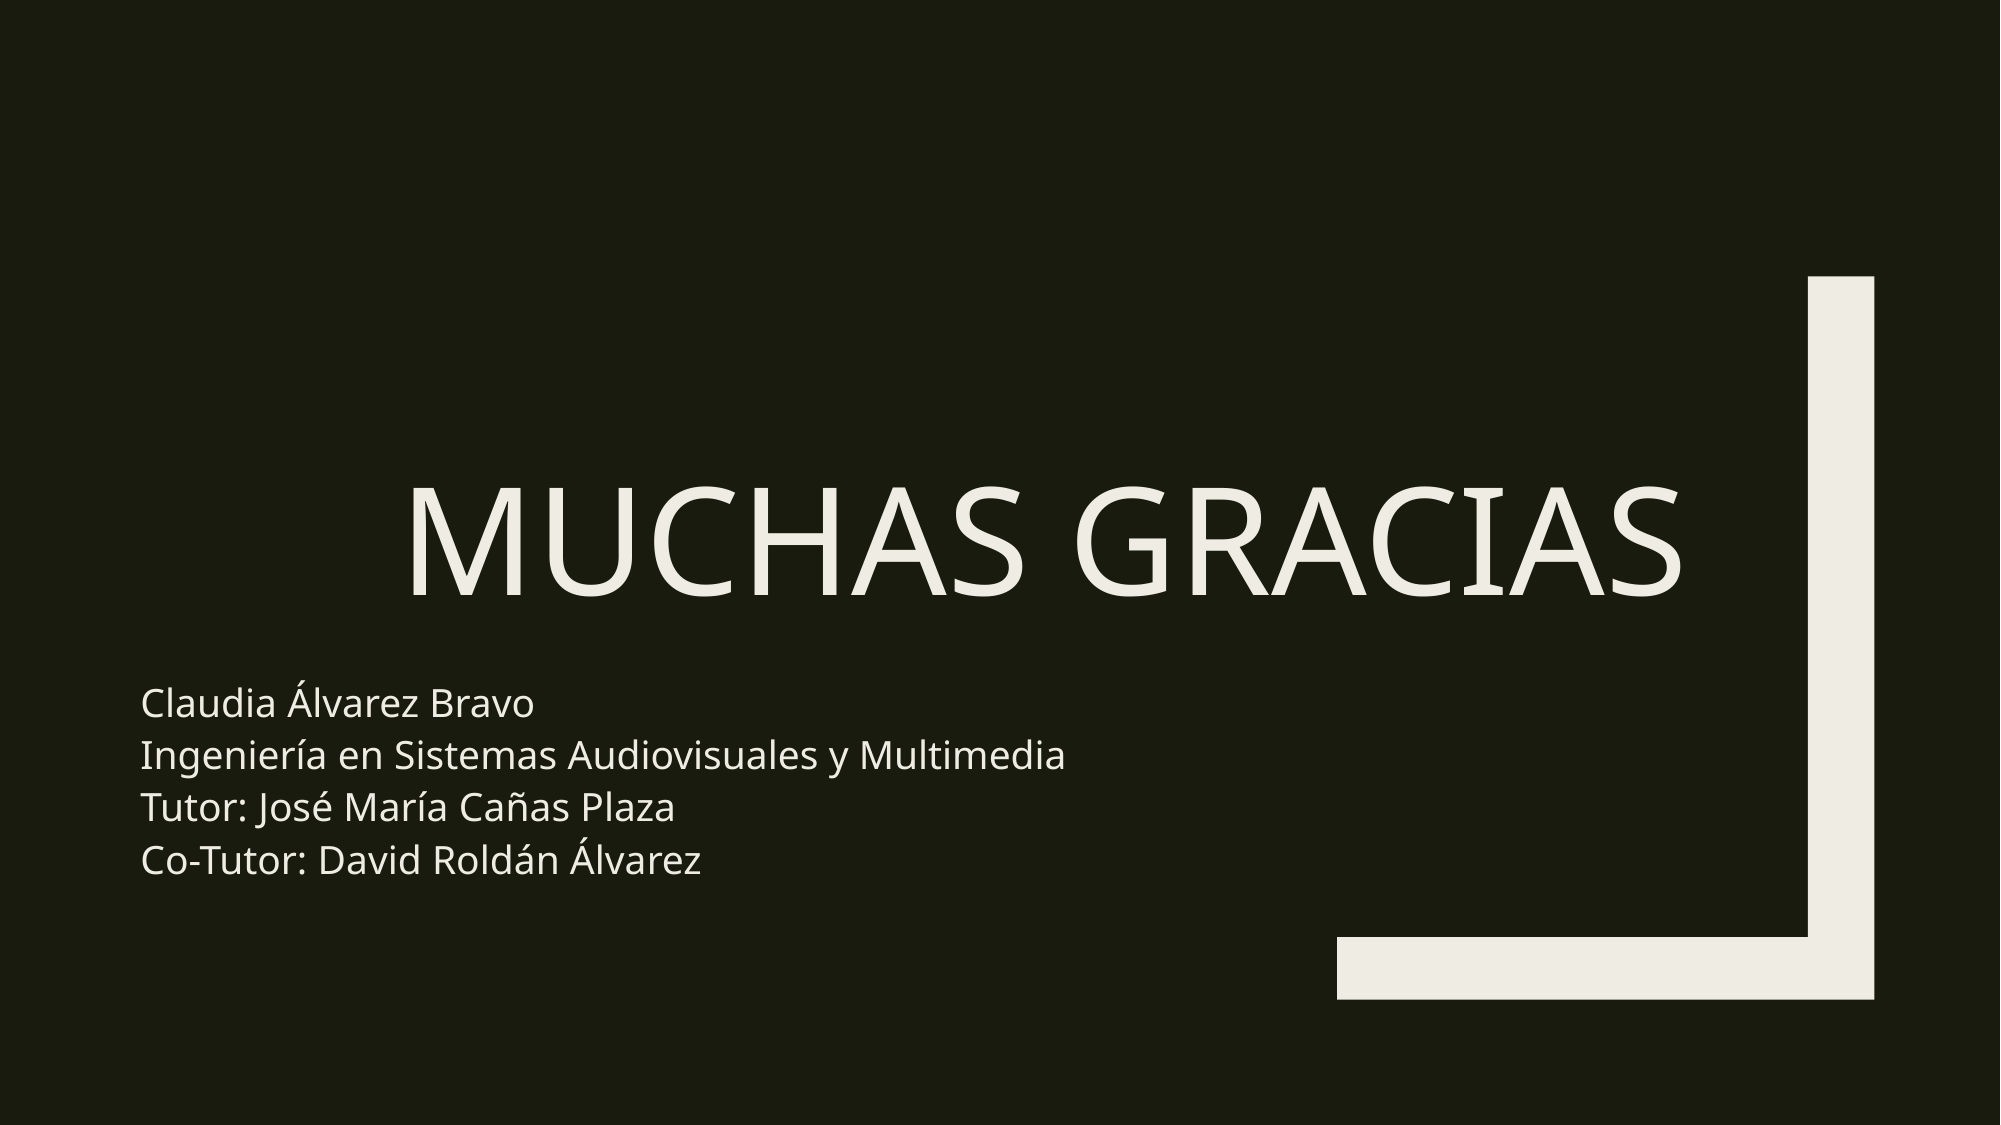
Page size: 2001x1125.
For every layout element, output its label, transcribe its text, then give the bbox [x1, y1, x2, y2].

list Claudia Álvarez Bravo Ingeniería en Sistemas Audiovisuales y Multimedia Tutor: José María Cañas Plaza Co-Tutor: David Roldán Álvarez [125, 665, 1729, 891]
title MUCHAS Gracias [125, 167, 1703, 635]
